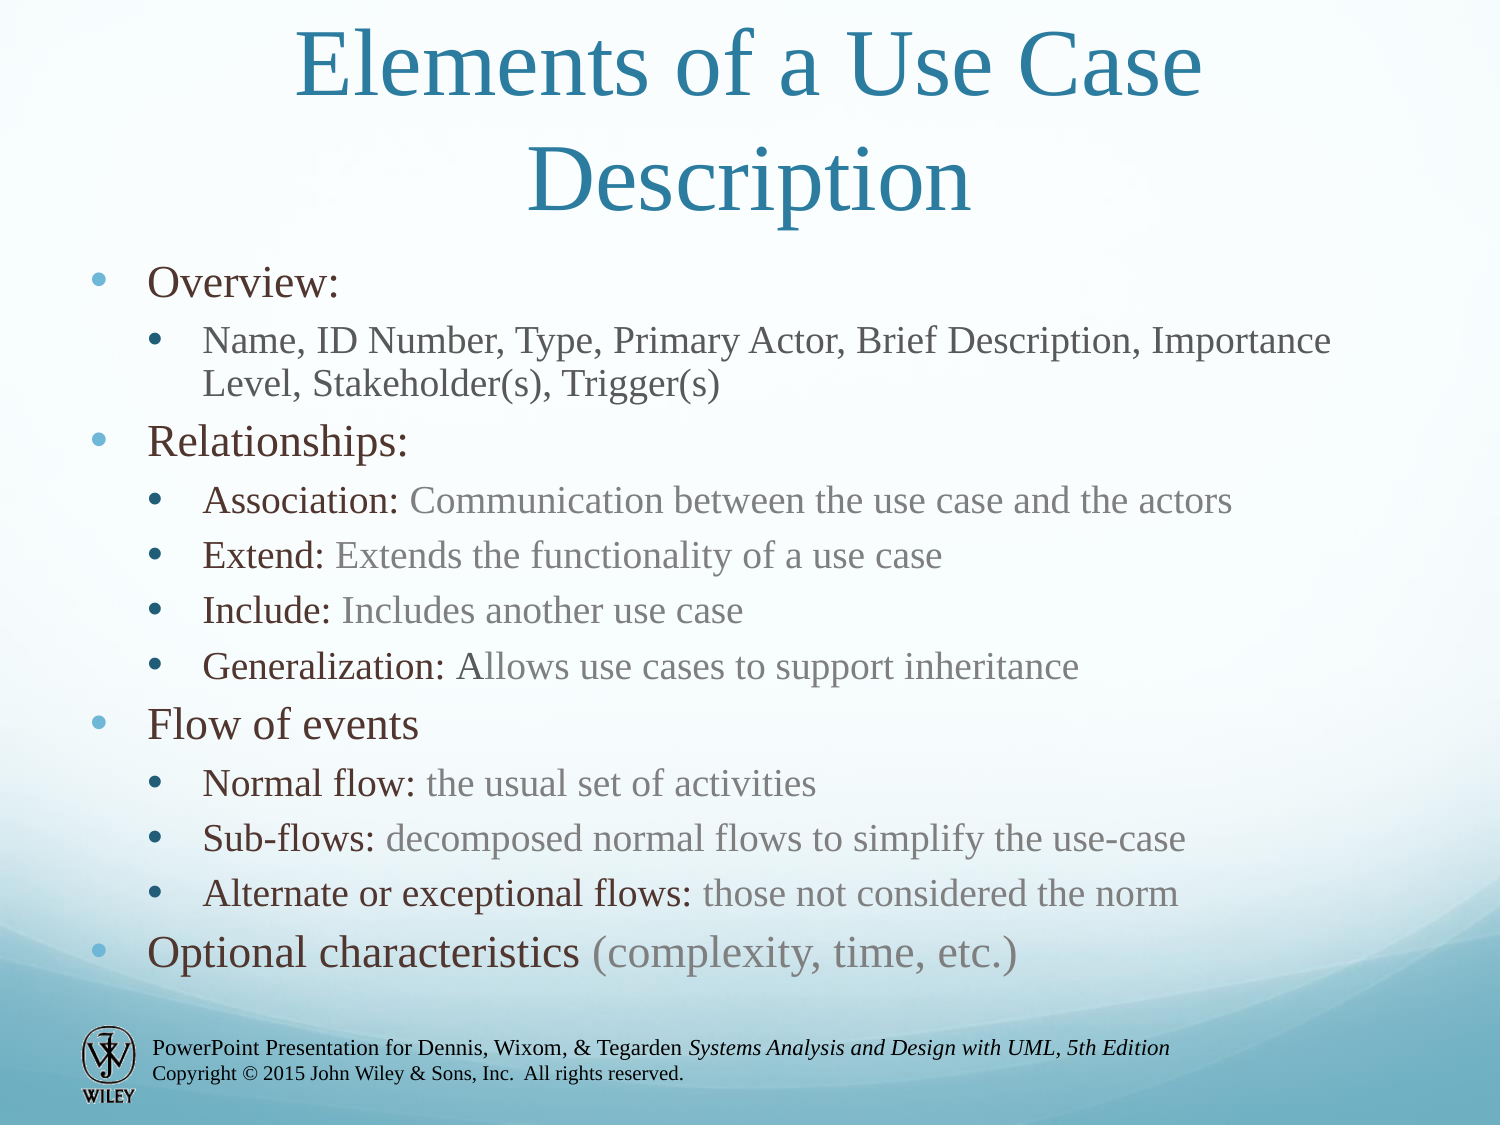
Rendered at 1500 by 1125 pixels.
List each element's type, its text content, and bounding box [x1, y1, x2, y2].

picture [0, 0, 1500, 1125]
title Elements of a Use Case Description [90, 17, 1410, 237]
list Overview: Name, ID Number, Type, Primary Actor, Brief Description, Importance Level, Stakeholder(s), Trigger(s) Relationships: Association: Communication between the use case and the actors Extend: Extends the functionality of a use case Include: Includes another use case Generalization: Allows use cases to support inheritance Flow of events Normal flow: the usual set of activities Sub-flows: decomposed normal flows to simplify the use-case Alternate or exceptional flows: those not considered the norm Optional characteristics (complexity, time, etc.) [75, 249, 1425, 993]
